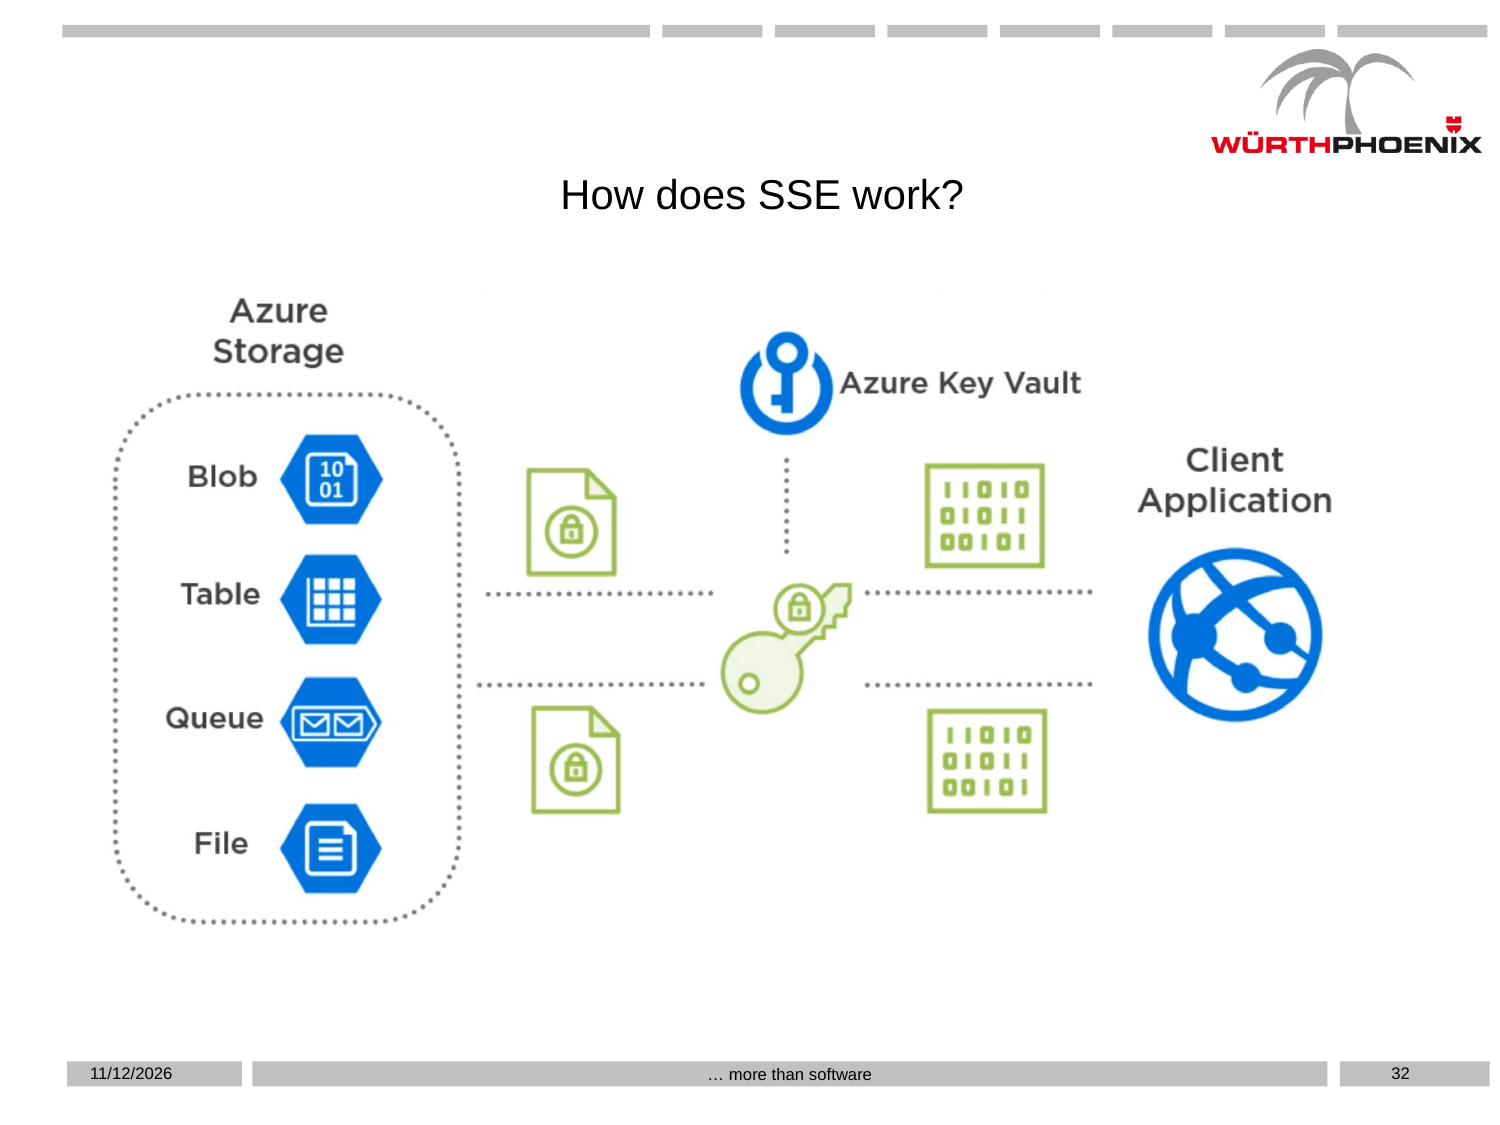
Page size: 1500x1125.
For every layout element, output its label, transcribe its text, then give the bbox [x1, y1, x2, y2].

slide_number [75, 1042, 425, 1103]
subtitle How does SSE work? [412, 159, 1113, 235]
picture [1211, 49, 1482, 153]
slide_number 32 [1074, 1042, 1425, 1103]
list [87, 287, 1396, 938]
